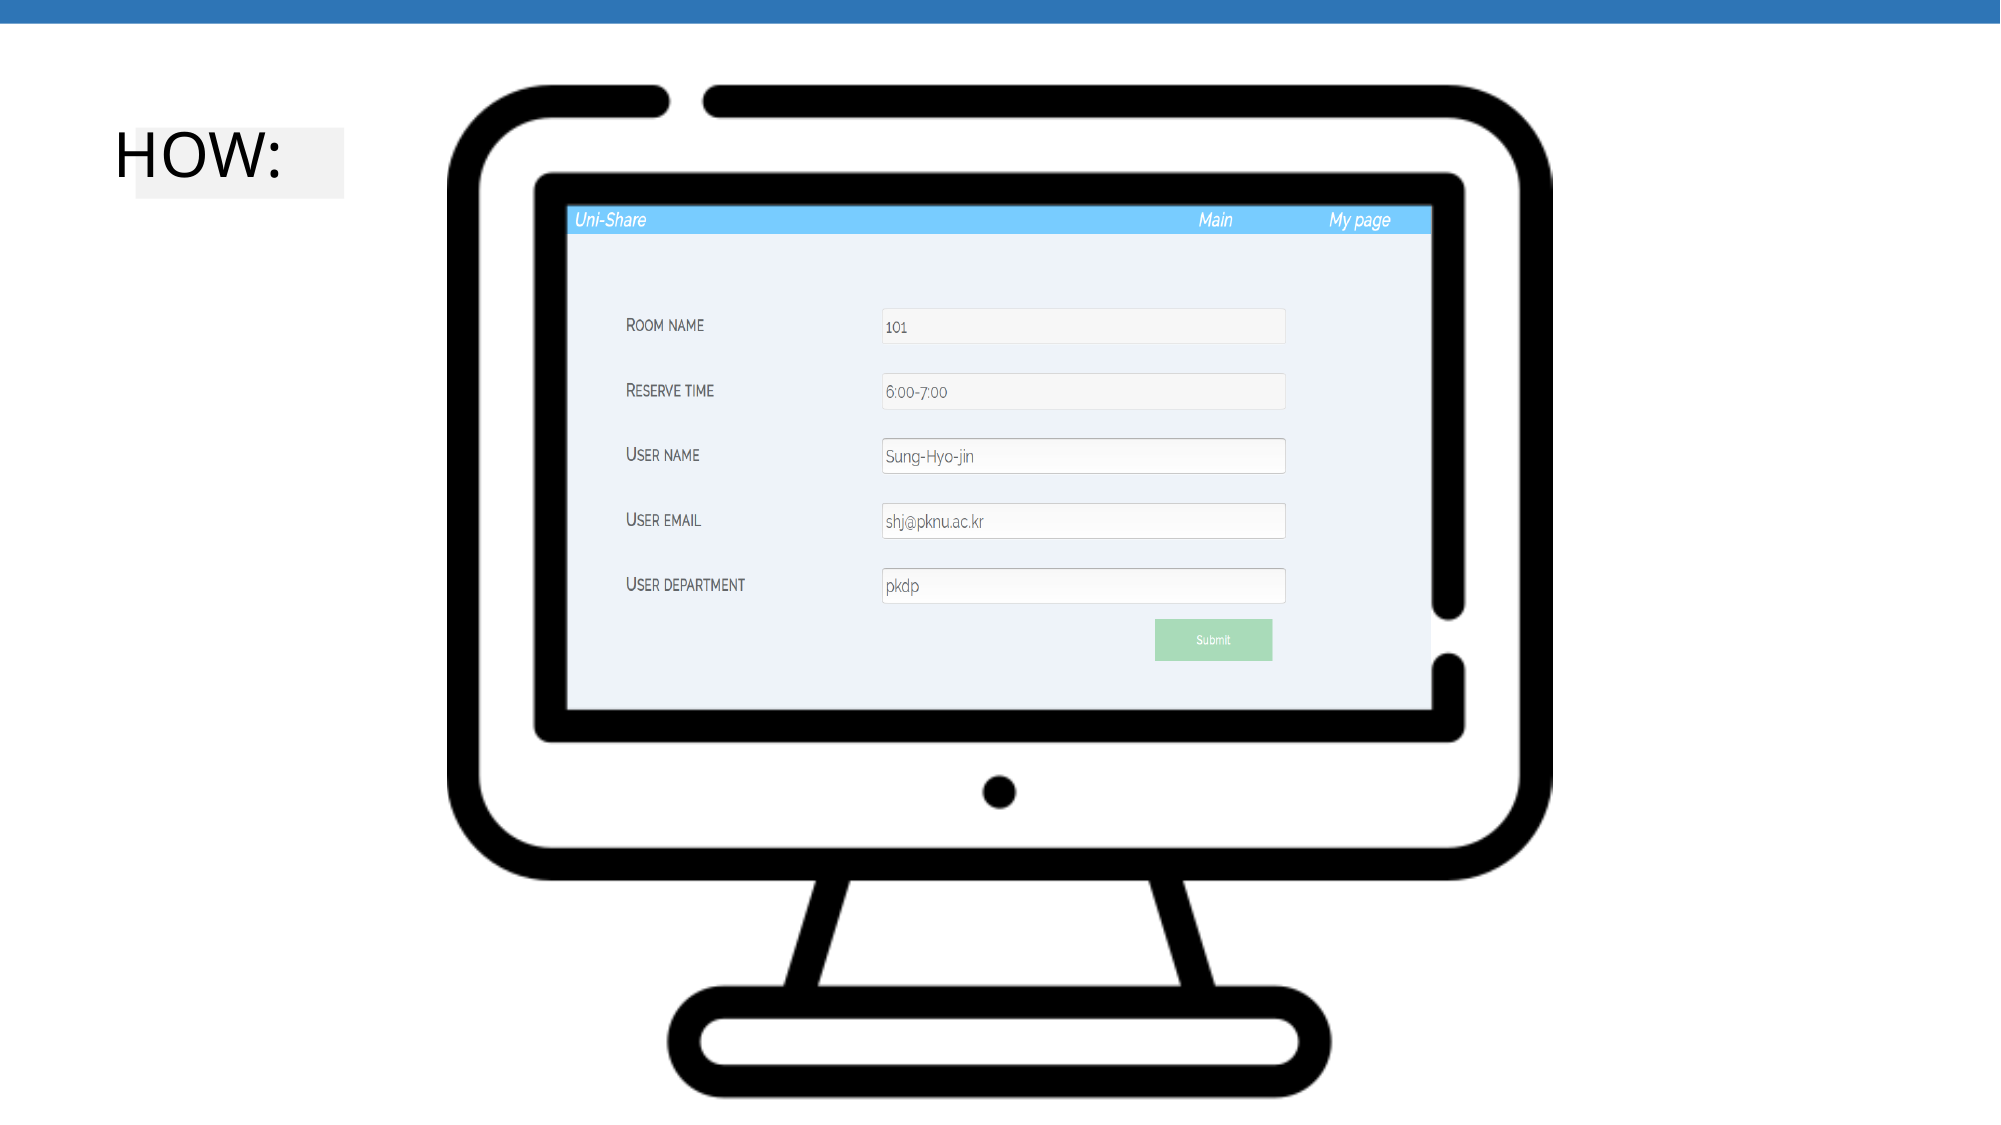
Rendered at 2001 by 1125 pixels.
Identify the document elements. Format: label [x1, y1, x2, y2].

text_box [0, 107, 446, 199]
text_box [0, 0, 2000, 25]
picture [447, 38, 1553, 1125]
